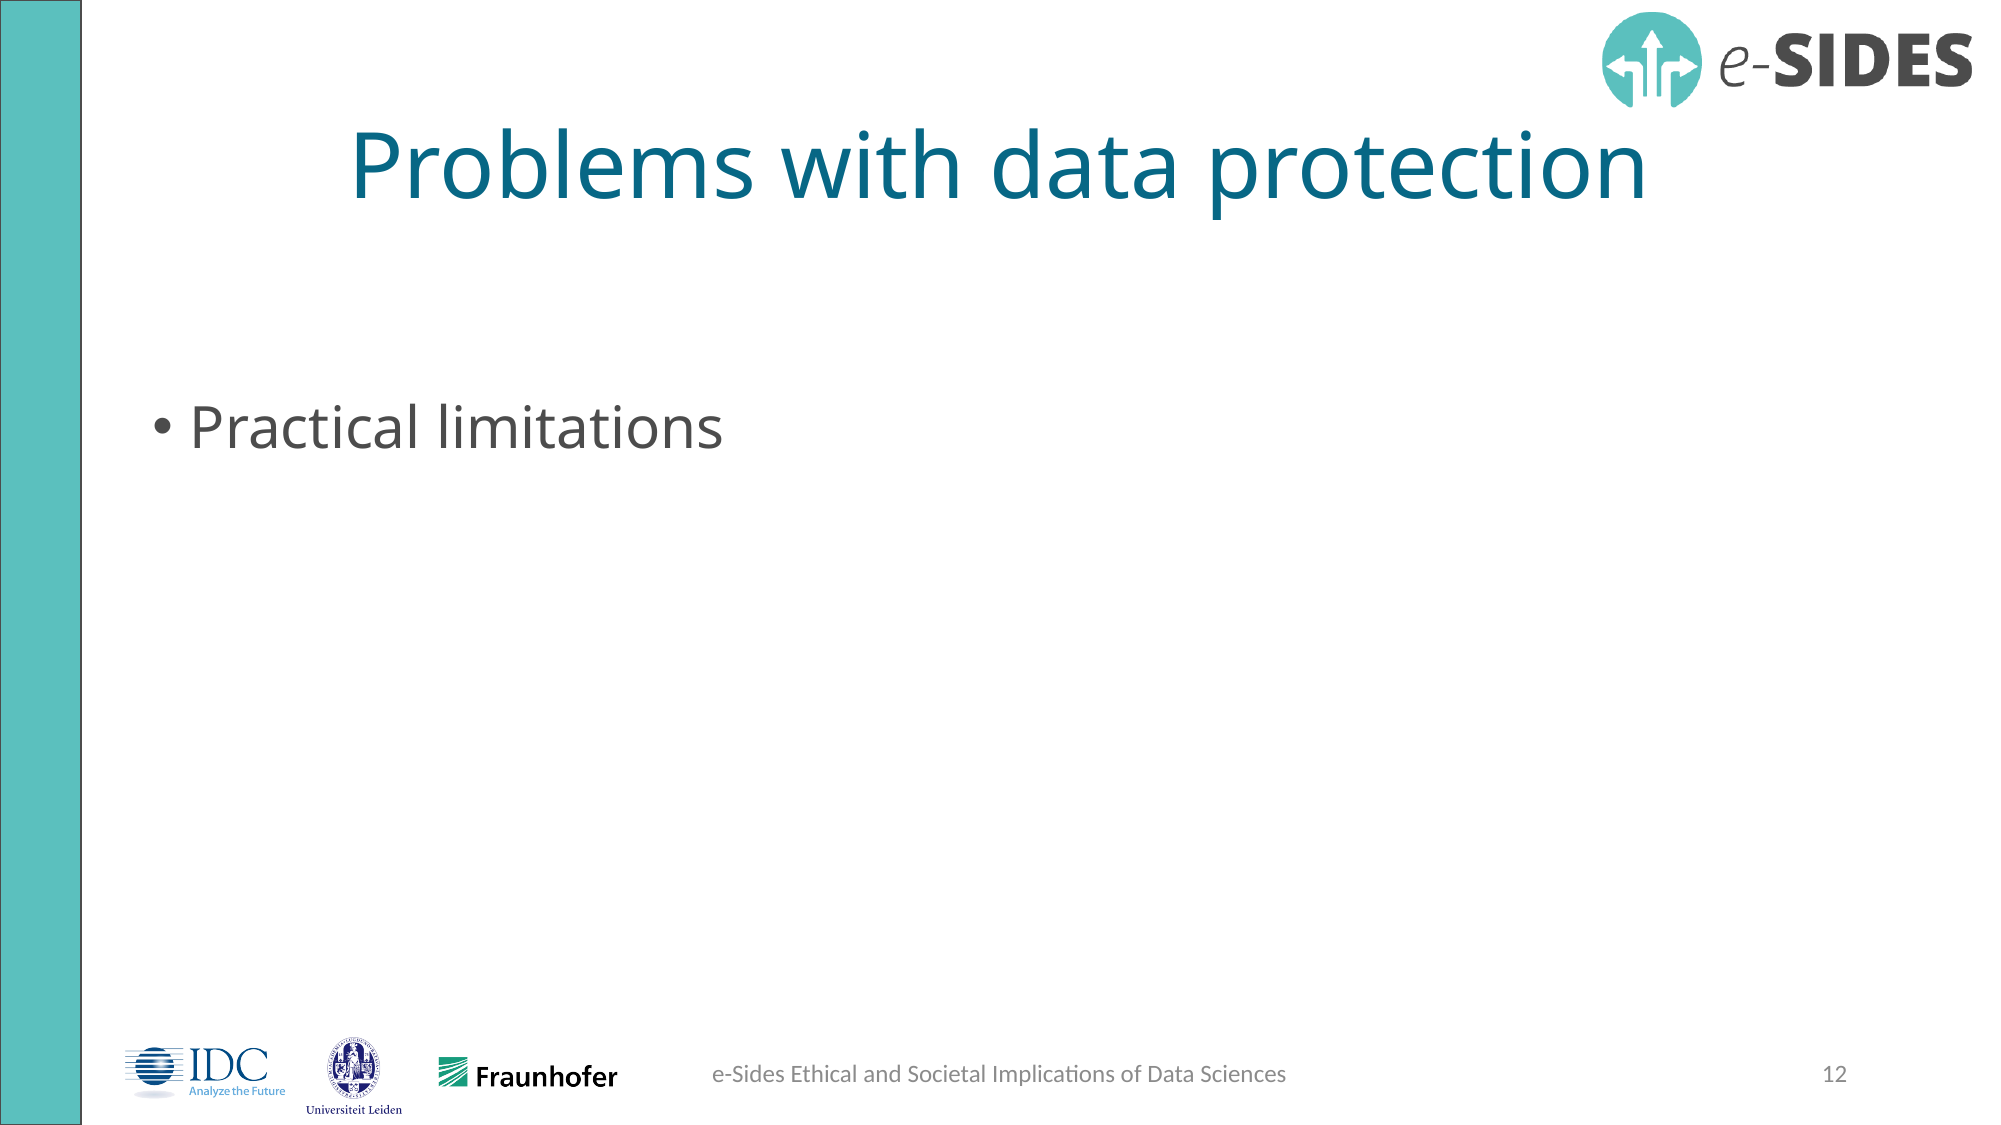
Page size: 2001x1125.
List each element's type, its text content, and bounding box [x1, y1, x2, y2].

picture [81, 1024, 402, 1124]
picture [1599, 9, 1985, 111]
title Problems with data protection [137, 59, 1863, 278]
slide_number 12 [1687, 1042, 1863, 1103]
picture [437, 1032, 619, 1111]
list Practical limitations [137, 299, 1863, 1014]
footer e-Sides Ethical and Societal Implications of Data Sciences [662, 1042, 1338, 1103]
